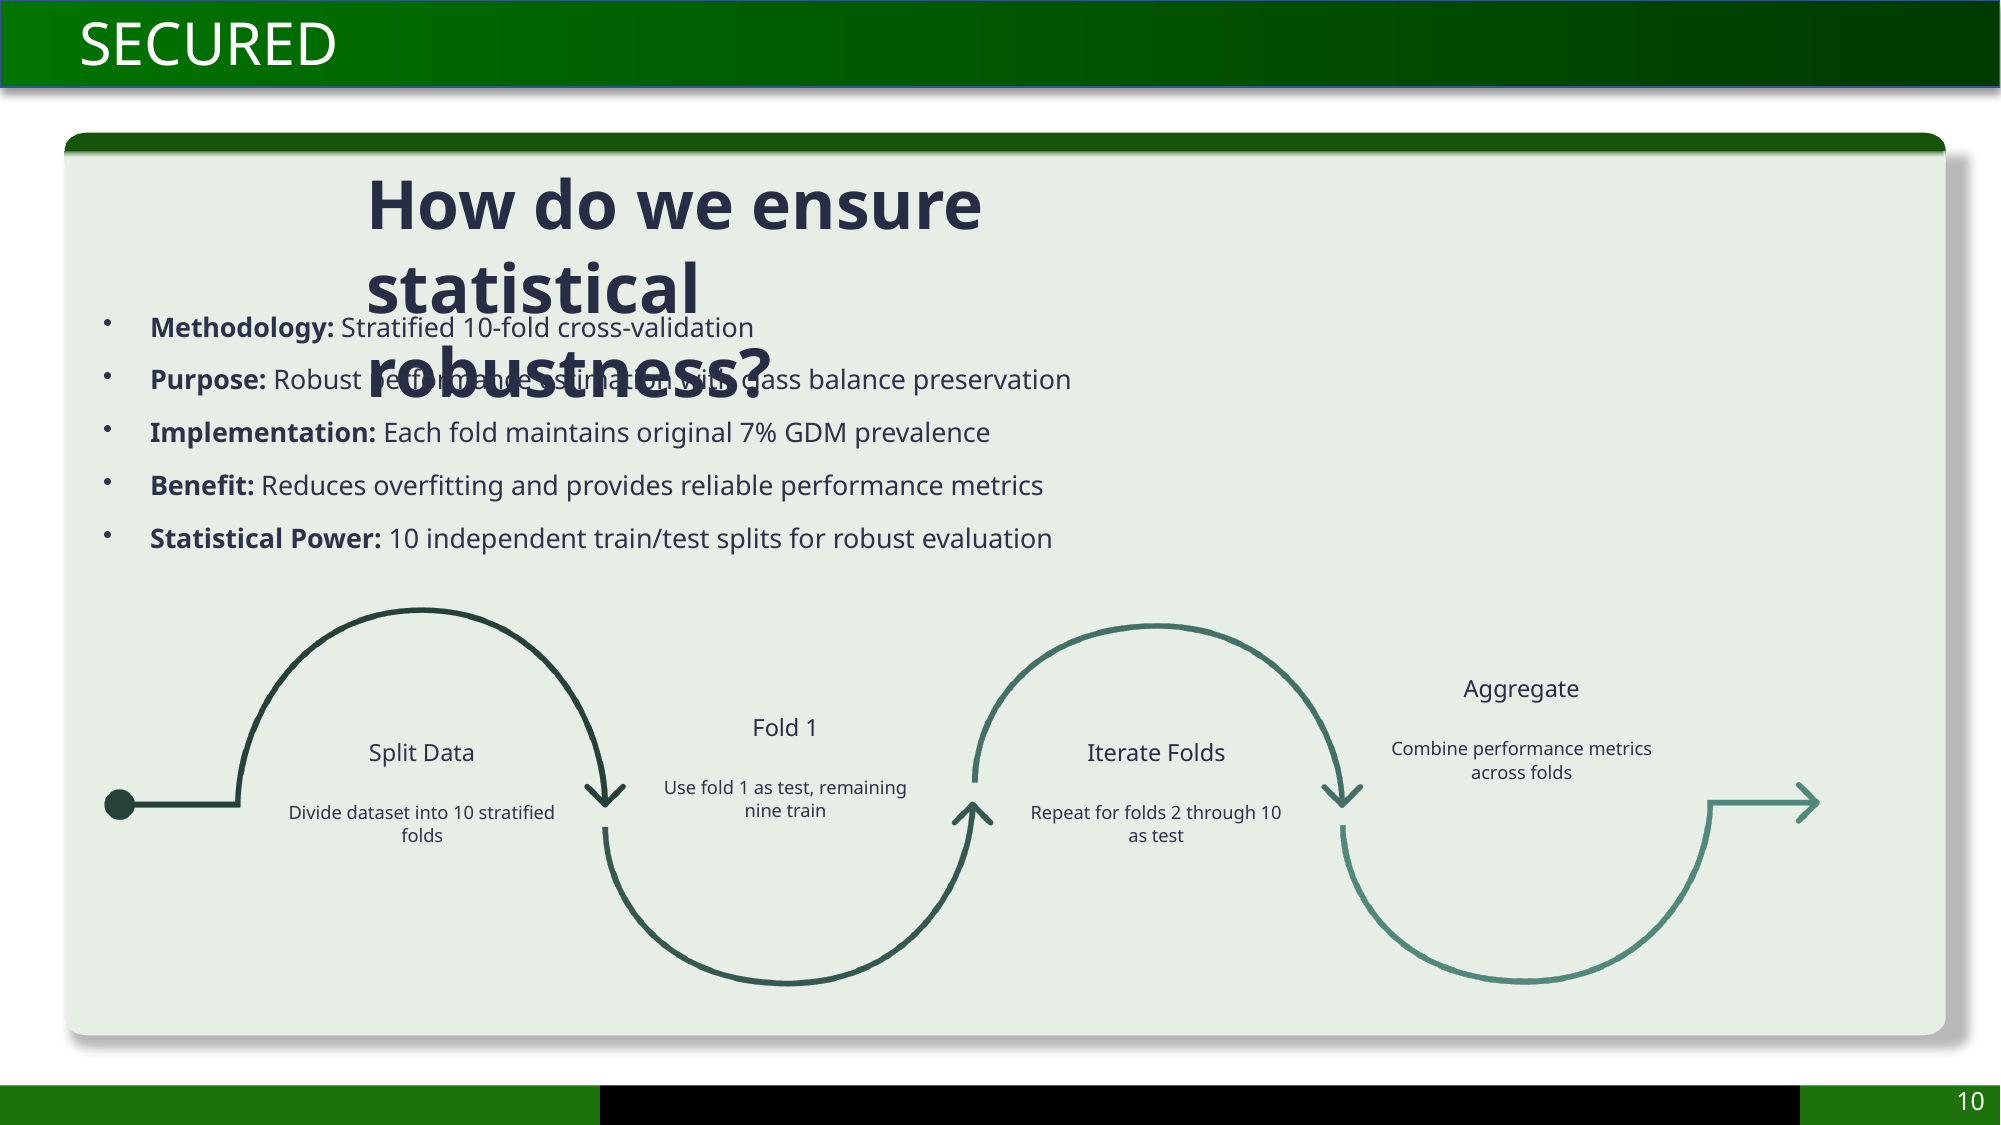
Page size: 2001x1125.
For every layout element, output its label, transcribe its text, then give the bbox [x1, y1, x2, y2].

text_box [70, 560, 1854, 1050]
picture [64, 151, 1946, 162]
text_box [103, 298, 1887, 554]
footer [650, 1085, 1413, 1125]
title How do we ensure statistical robustness? [366, 158, 996, 298]
slide_number 10 [1545, 1076, 2000, 1125]
